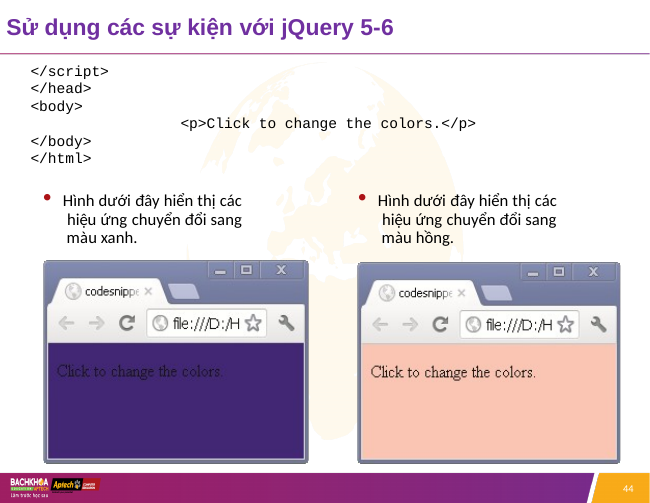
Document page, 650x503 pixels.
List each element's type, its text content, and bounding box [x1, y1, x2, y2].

slide_number 44 [613, 343, 642, 503]
text_box </script> </head> <body> <p>Click to change the colors.</p> </body> </html> [30, 57, 621, 167]
text_box [43, 260, 309, 464]
text_box Hình dưới đây hiển thị các hiệu ứng chuyển đổi sang màu xanh. [42, 189, 243, 248]
picture [0, 0, 650, 503]
text_box [357, 262, 621, 464]
text_box Hình dưới đây hiển thị các hiệu ứng chuyển đổi sang màu hồng. [357, 189, 558, 248]
title Sử dụng các sự kiện với jQuery 5-6 [5, 0, 463, 69]
